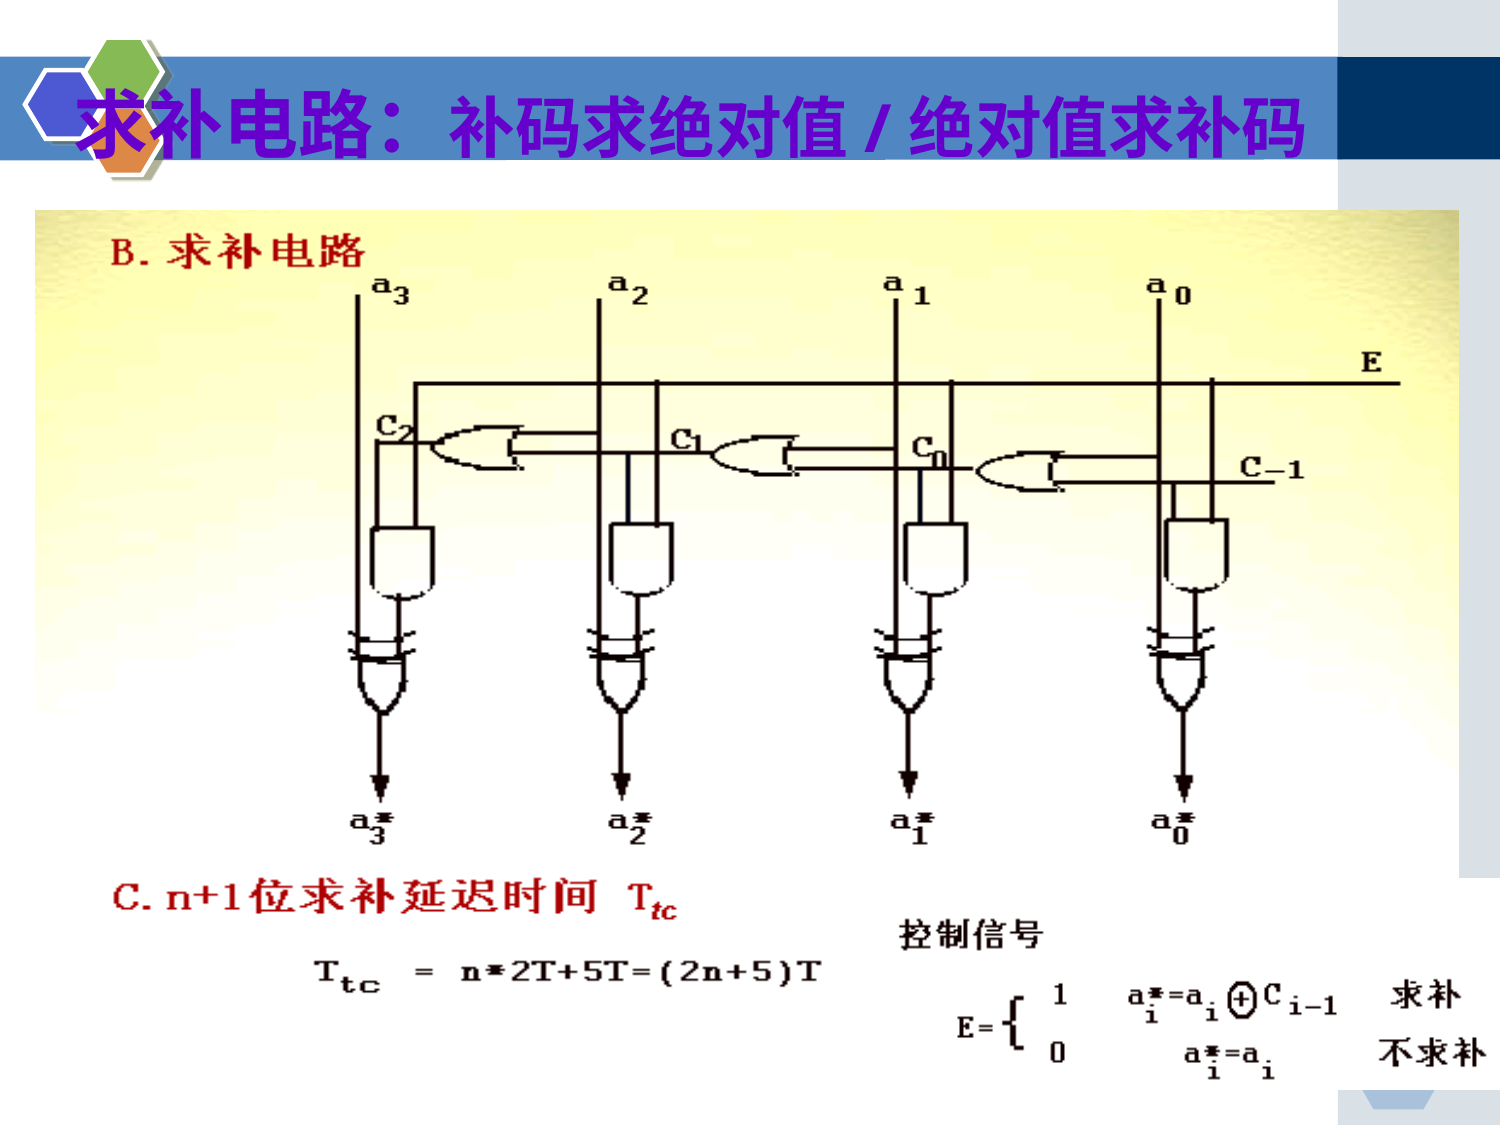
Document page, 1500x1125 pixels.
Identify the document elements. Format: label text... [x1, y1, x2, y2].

picture [34, 210, 1500, 1091]
text_box 求补电路：补码求绝对值/绝对值求补码 [58, 70, 1388, 179]
